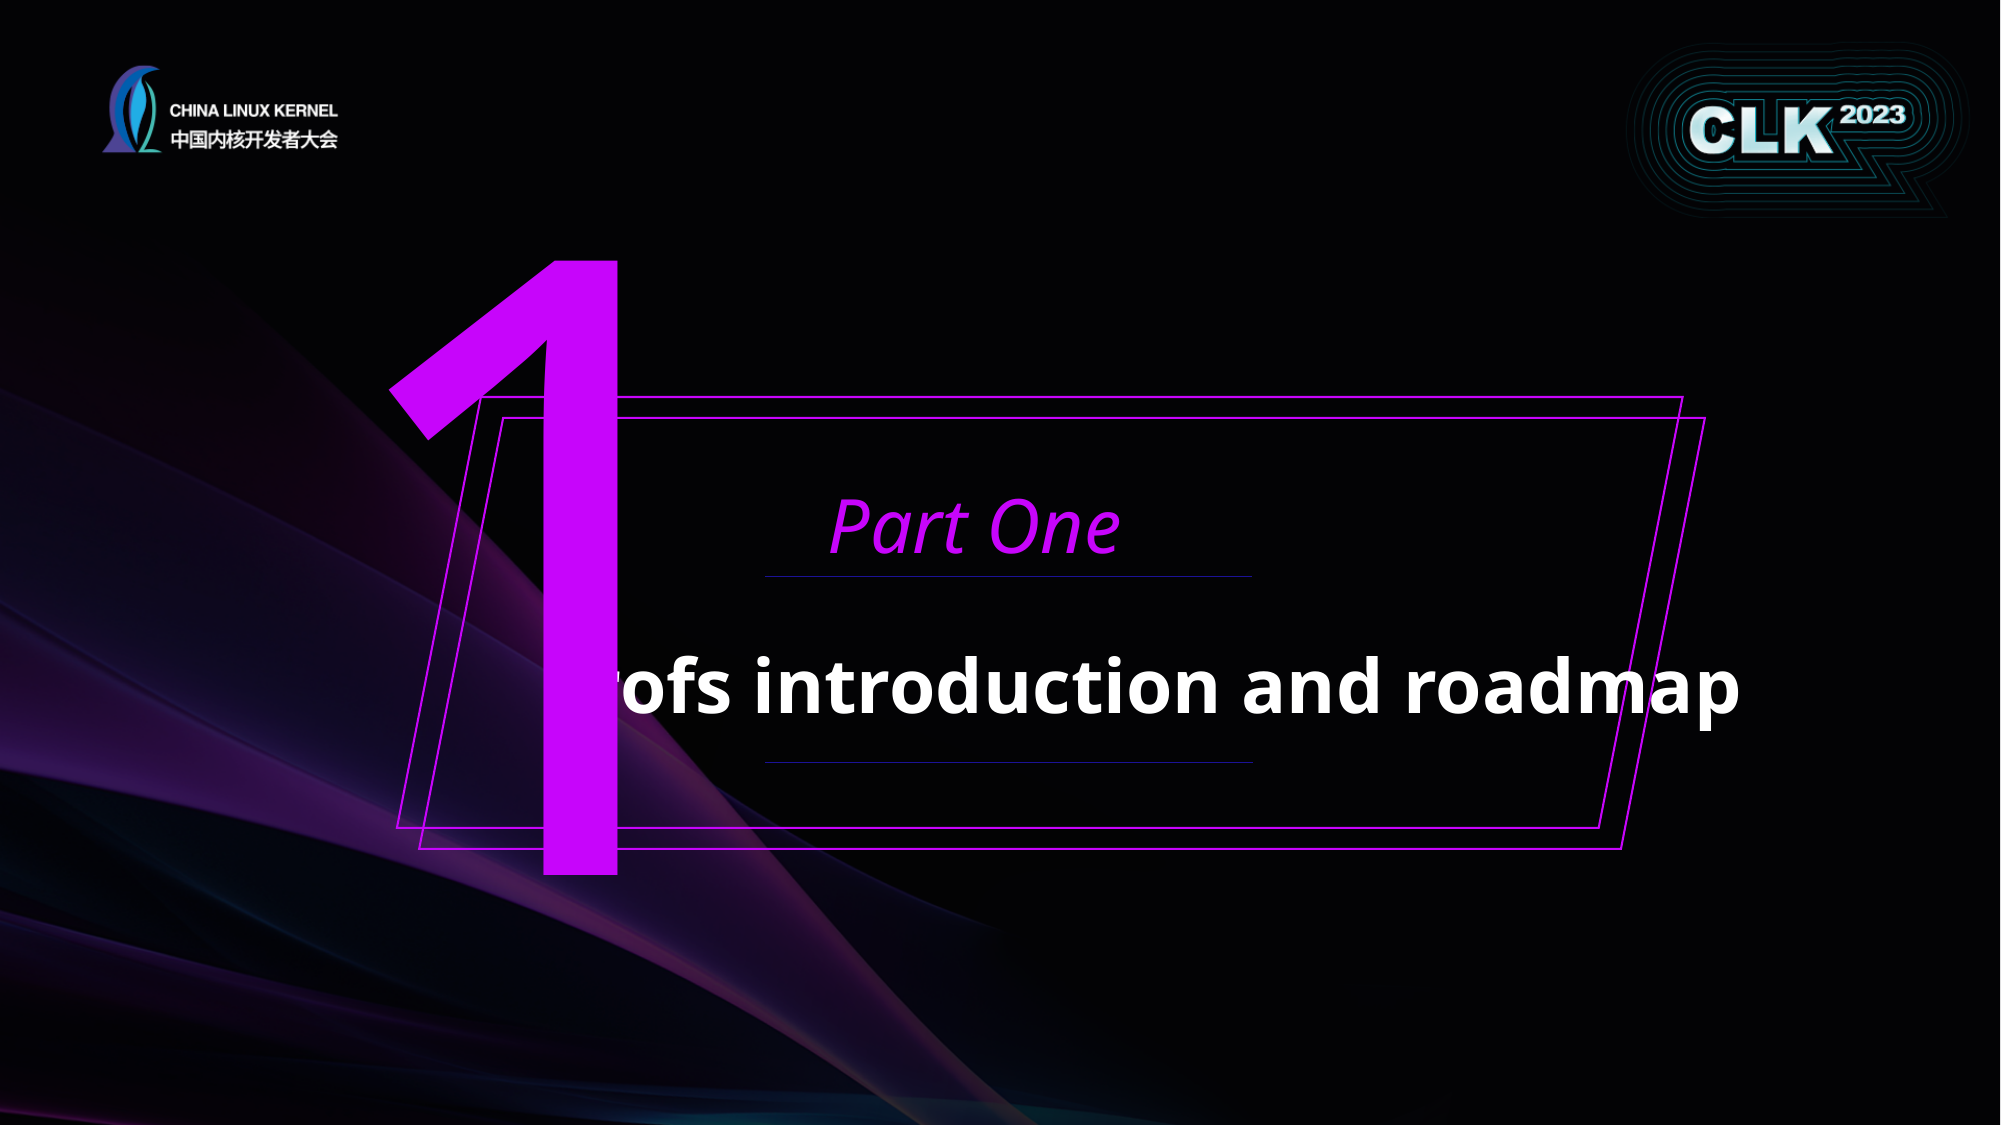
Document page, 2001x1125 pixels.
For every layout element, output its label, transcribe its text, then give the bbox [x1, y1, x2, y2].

text_box Erofs introduction and roadmap [530, 631, 764, 736]
text_box [1639, 416, 1707, 631]
text_box Part One [812, 470, 1267, 576]
text_box 1 [297, 7, 518, 1055]
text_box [764, 576, 1253, 763]
text_box [518, 736, 1644, 850]
text_box Erofs introduction and roadmap [1253, 631, 1757, 736]
text_box [518, 395, 1684, 829]
picture [0, 0, 2001, 1125]
